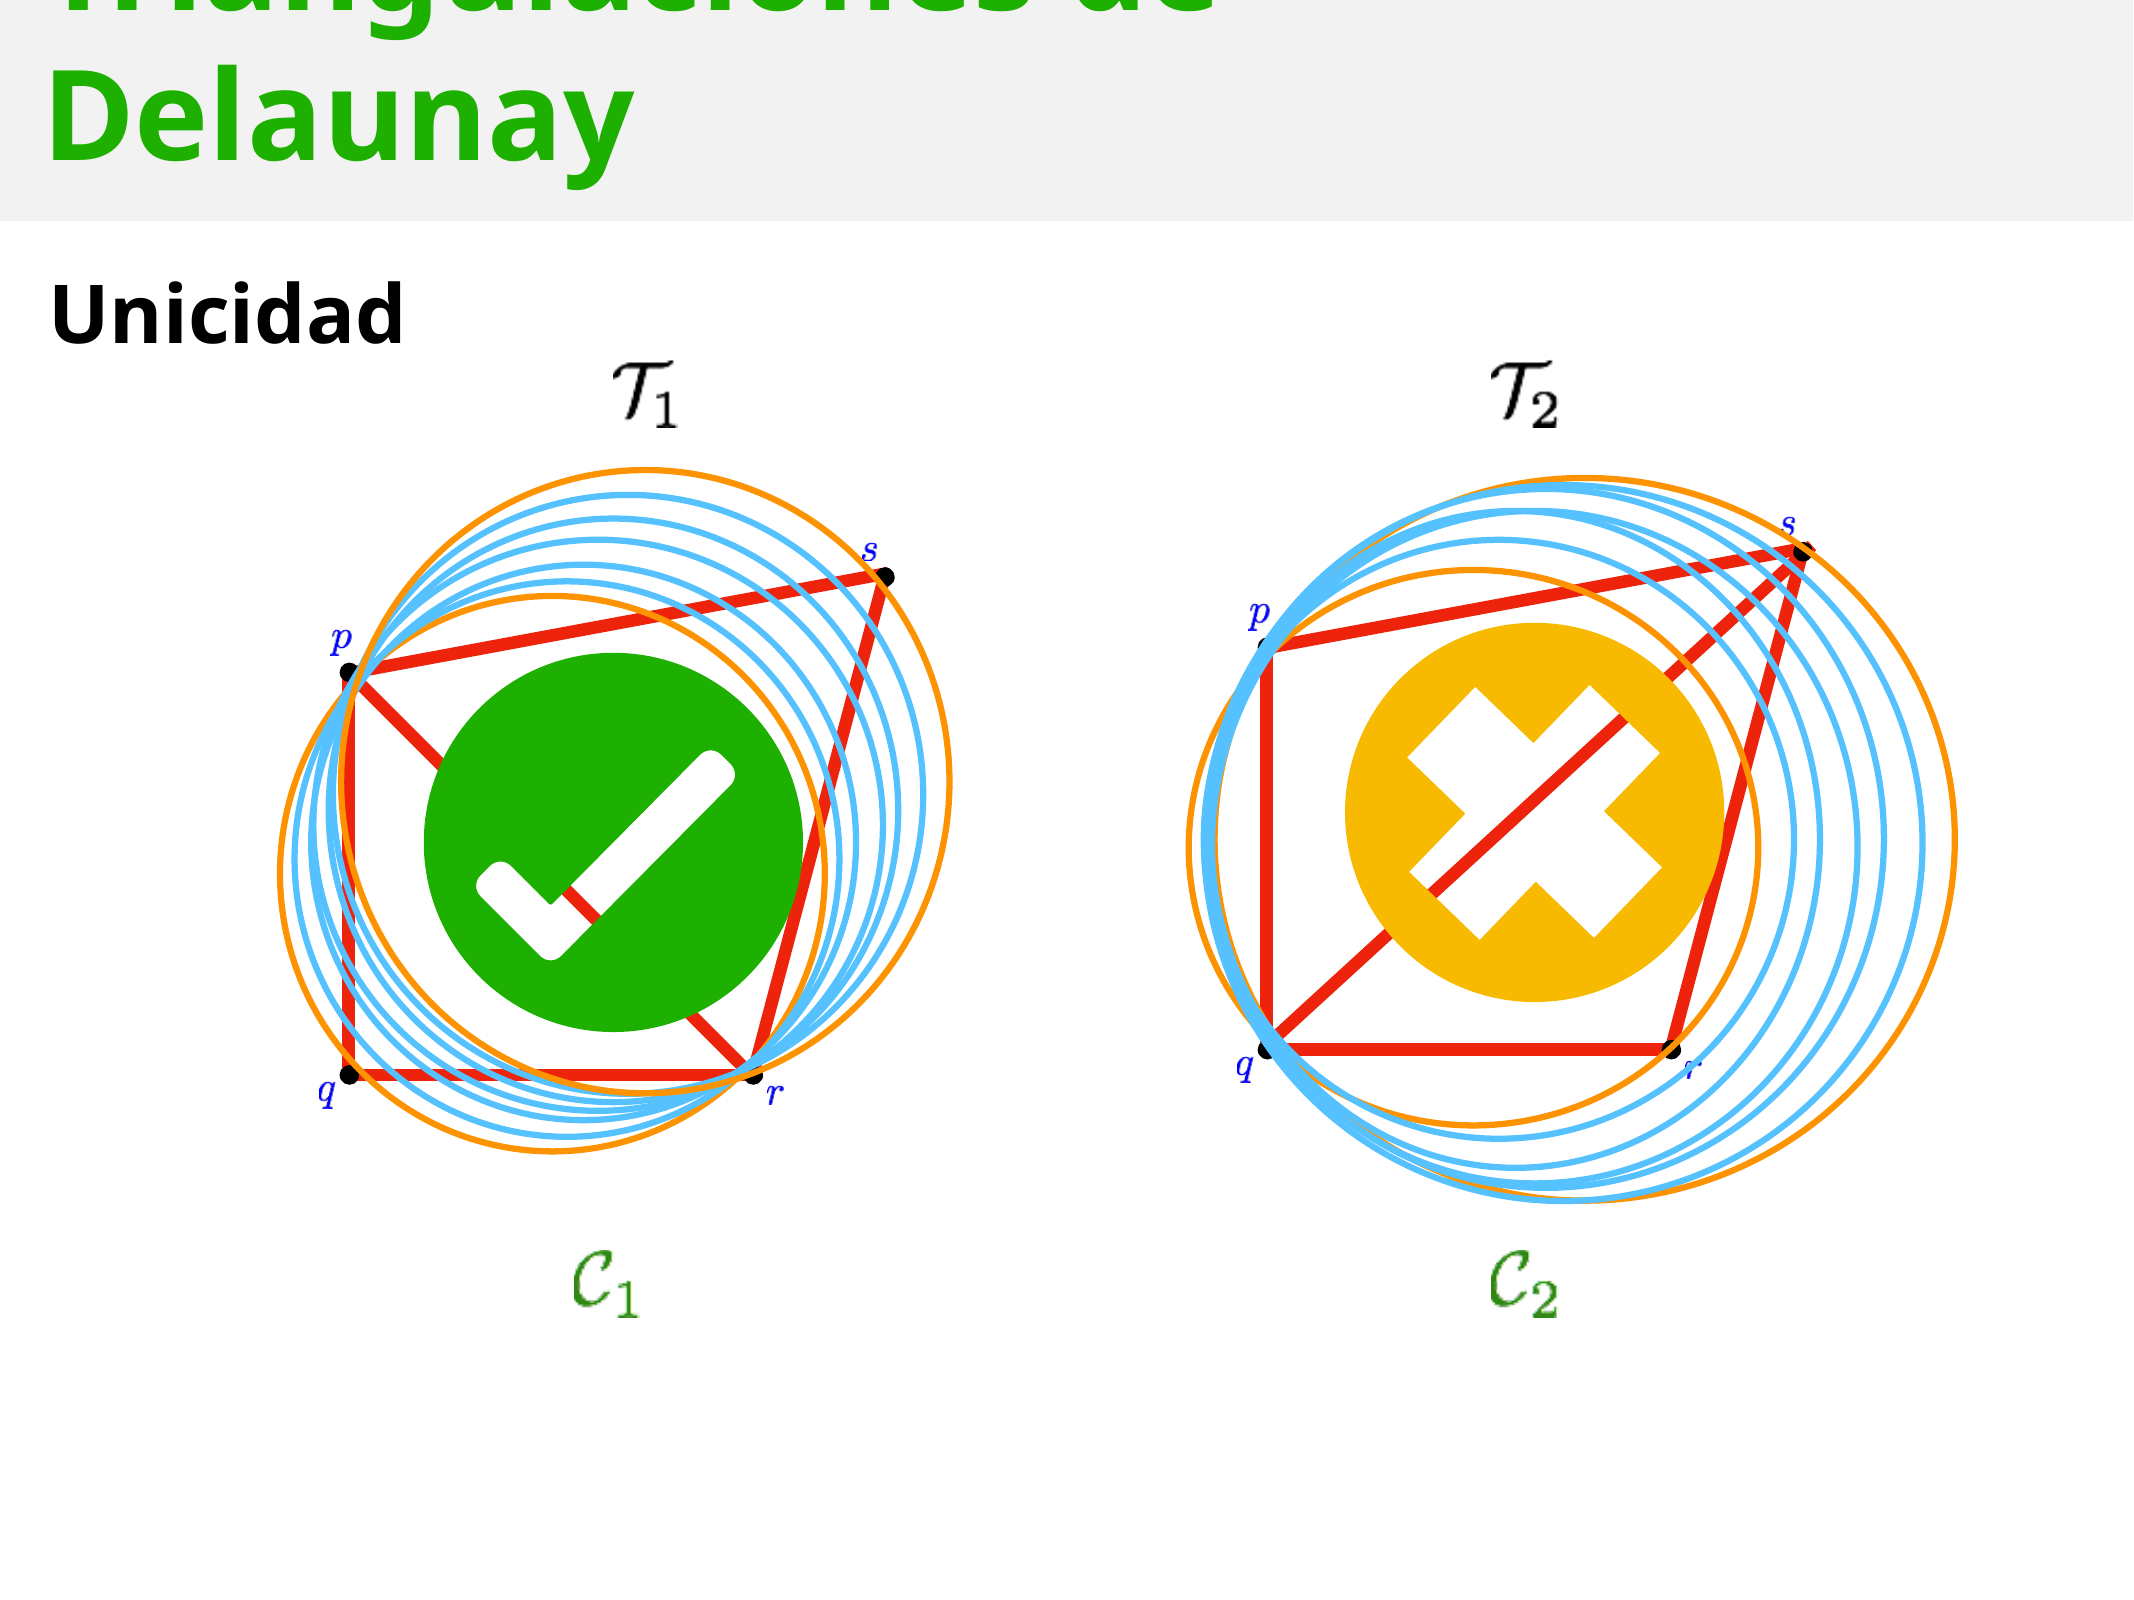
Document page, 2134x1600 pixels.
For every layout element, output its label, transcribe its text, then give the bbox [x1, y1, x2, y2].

picture [574, 1250, 640, 1318]
text_box [1204, 695, 1236, 991]
text_box [1591, 554, 1955, 1201]
text_box [0, 0, 2134, 221]
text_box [1236, 541, 1813, 1084]
text_box [407, 1109, 698, 1152]
picture [1491, 358, 1559, 429]
text_box [313, 773, 318, 877]
text_box [279, 732, 318, 1016]
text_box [318, 541, 895, 1109]
text_box [452, 470, 839, 541]
text_box [1297, 585, 1923, 1202]
text_box [311, 810, 318, 904]
text_box [294, 746, 318, 972]
text_box [1370, 485, 1757, 541]
title Triangulaciones de Delaunay [33, 24, 1779, 195]
text_box [507, 1109, 661, 1121]
text_box [448, 1109, 686, 1137]
picture [1779, 516, 1797, 536]
text_box [1188, 694, 1236, 1001]
picture [612, 358, 678, 429]
text_box Unicidad [40, 253, 416, 369]
picture [1491, 1250, 1559, 1318]
text_box [895, 603, 950, 960]
text_box [1451, 477, 1794, 541]
